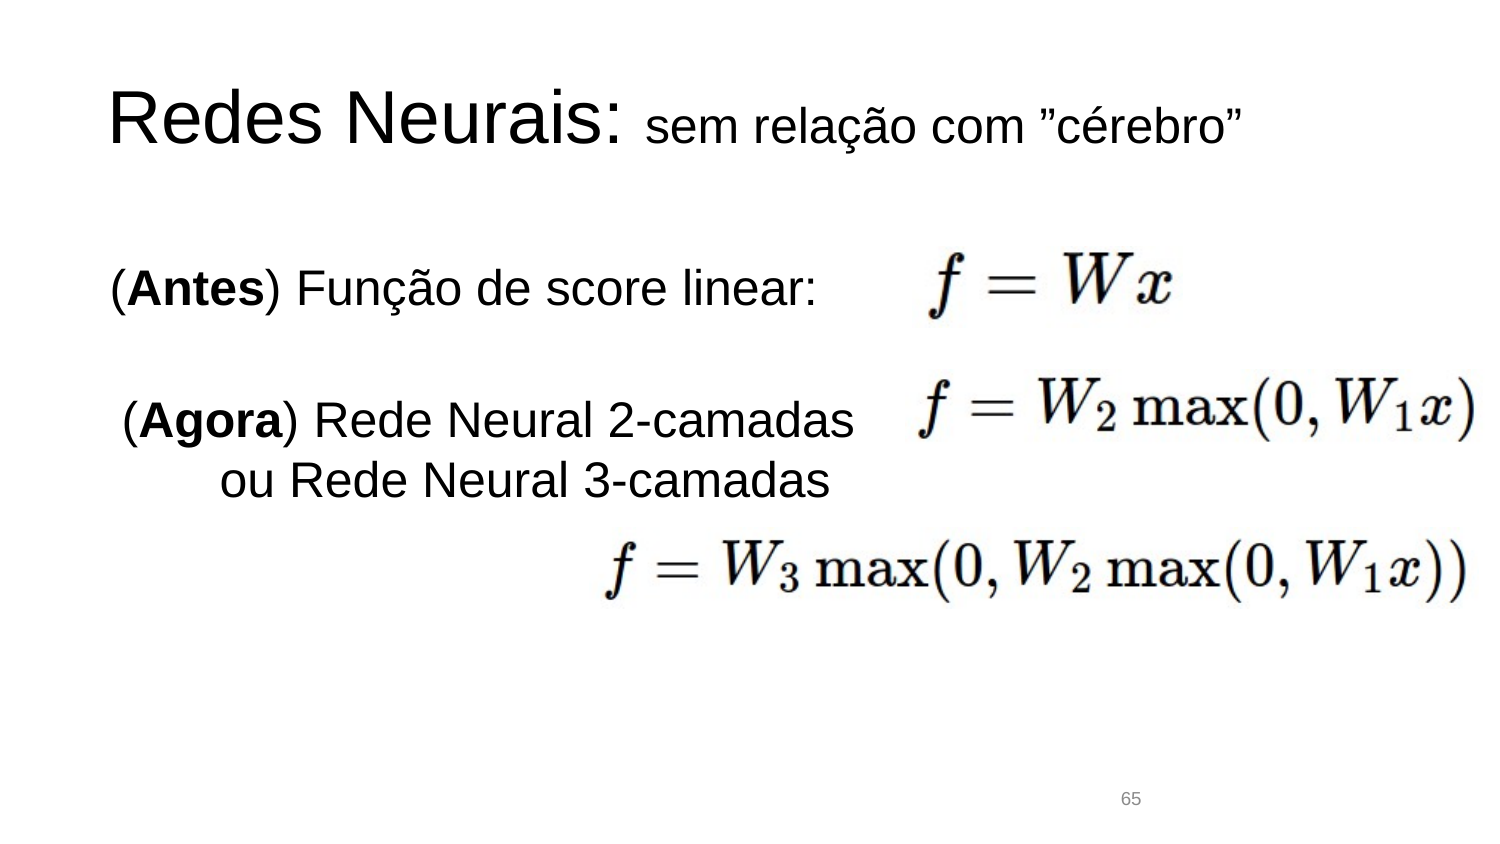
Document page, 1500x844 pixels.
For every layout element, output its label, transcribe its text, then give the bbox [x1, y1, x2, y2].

text_box (Agora) Rede Neural 2-camadas ou Rede Neural 3-camadas [106, 372, 890, 448]
picture [588, 527, 1479, 609]
text_box Redes Neurais: sem relação com ”cérebro” [92, 53, 1335, 179]
picture [912, 246, 1183, 328]
picture [905, 369, 1489, 451]
text_box (Antes) Função de score linear: [94, 240, 878, 316]
slide_number 65 [1066, 765, 1157, 831]
